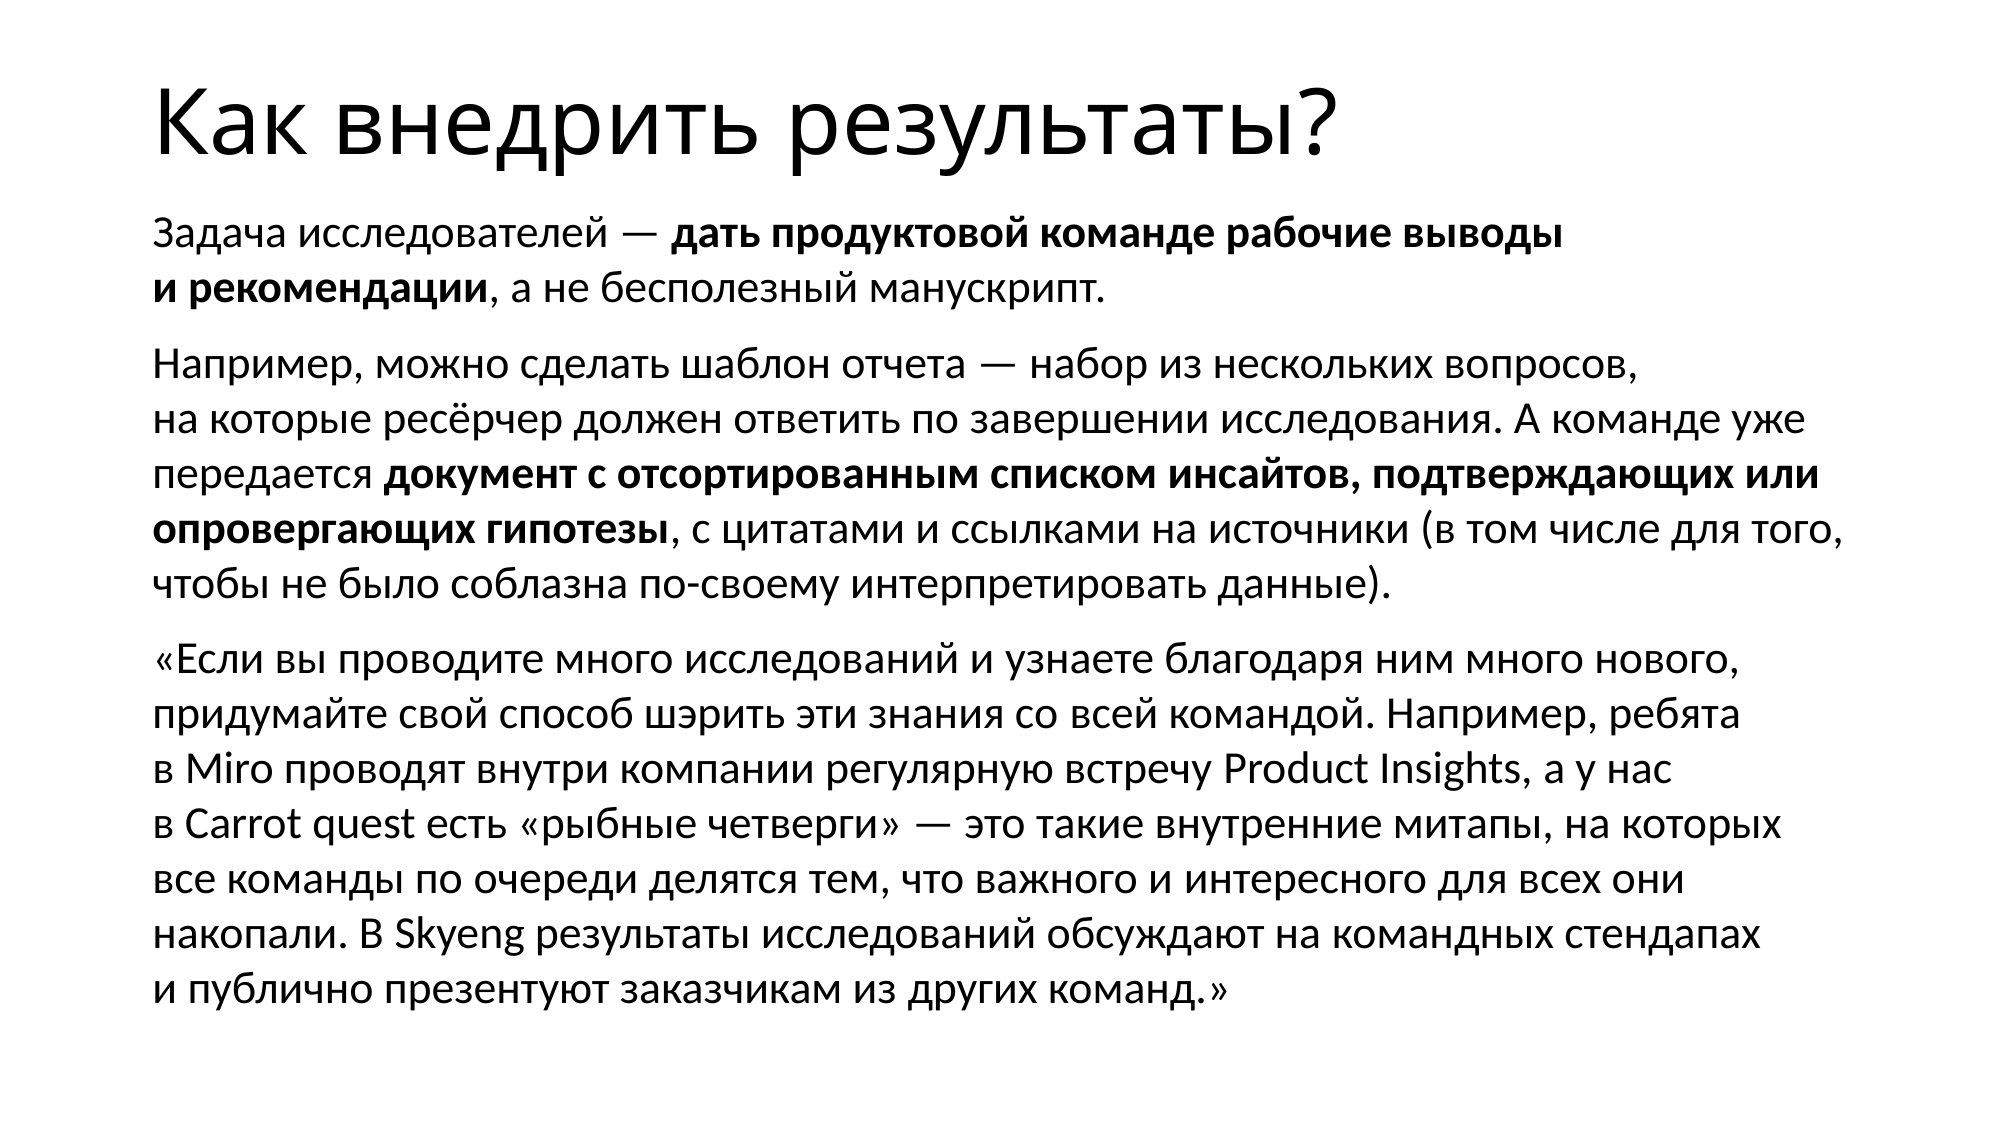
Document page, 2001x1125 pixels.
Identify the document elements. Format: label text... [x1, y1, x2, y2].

title Как внедрить результаты? [137, 59, 1863, 190]
list Задача исследователей — дать продуктовой команде рабочие выводы и рекомендации, а не бесполезный манускрипт. Например, можно сделать шаблон отчета — набор из нескольких вопросов, на которые ресёрчер должен ответить по завершении исследования. А команде уже передается документ с отсортированным списком инсайтов, подтверждающих или опровергающих гипотезы, с цитатами и ссылками на источники (в том числе для того, чтобы не было соблазна по-своему интерпретировать данные). «Если вы проводите много исследований и узнаете благодаря ним много нового, придумайте свой способ шэрить эти знания со всей командой. Например, ребята в Miro проводят внутри компании регулярную встречу Product Insights, а у нас в Carrot quest есть «рыбные четверги» — это такие внутренние митапы, на которых все команды по очереди делятся тем, что важного и интересного для всех они накопали. В Skyeng результаты исследований обсуждают на командных стендапах и публично презентуют заказчикам из других команд.» [137, 194, 1863, 1055]
